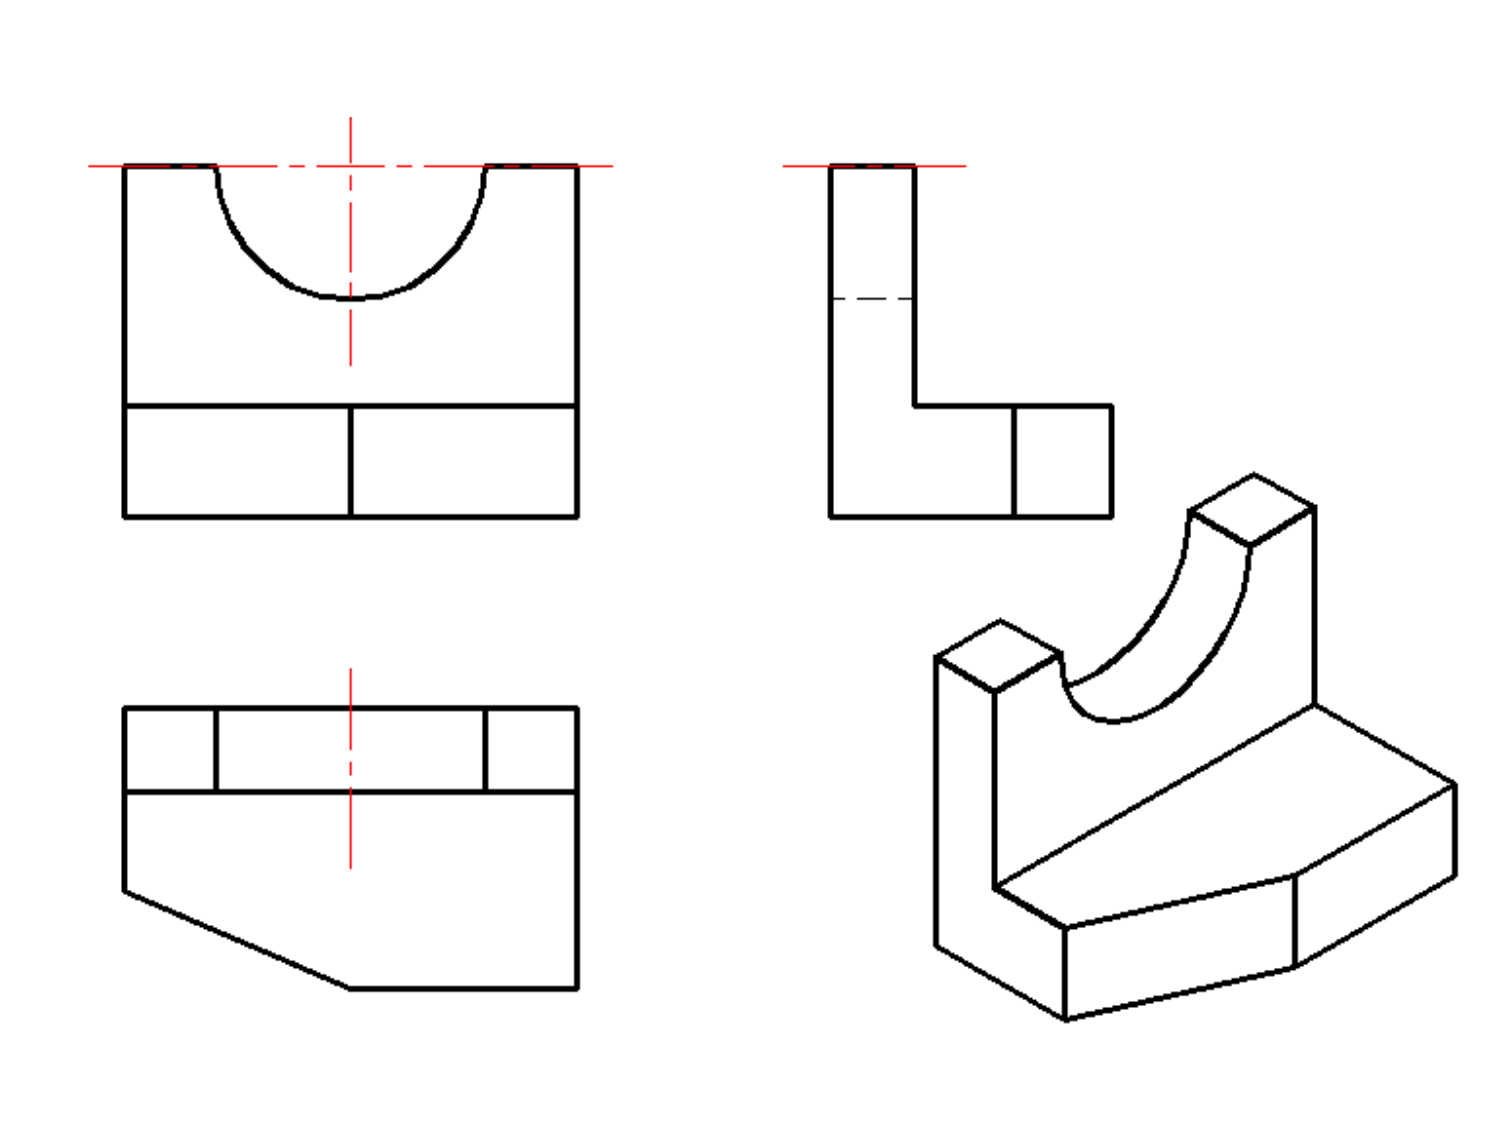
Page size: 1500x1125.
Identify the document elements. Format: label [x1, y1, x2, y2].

picture [81, 116, 1472, 1044]
